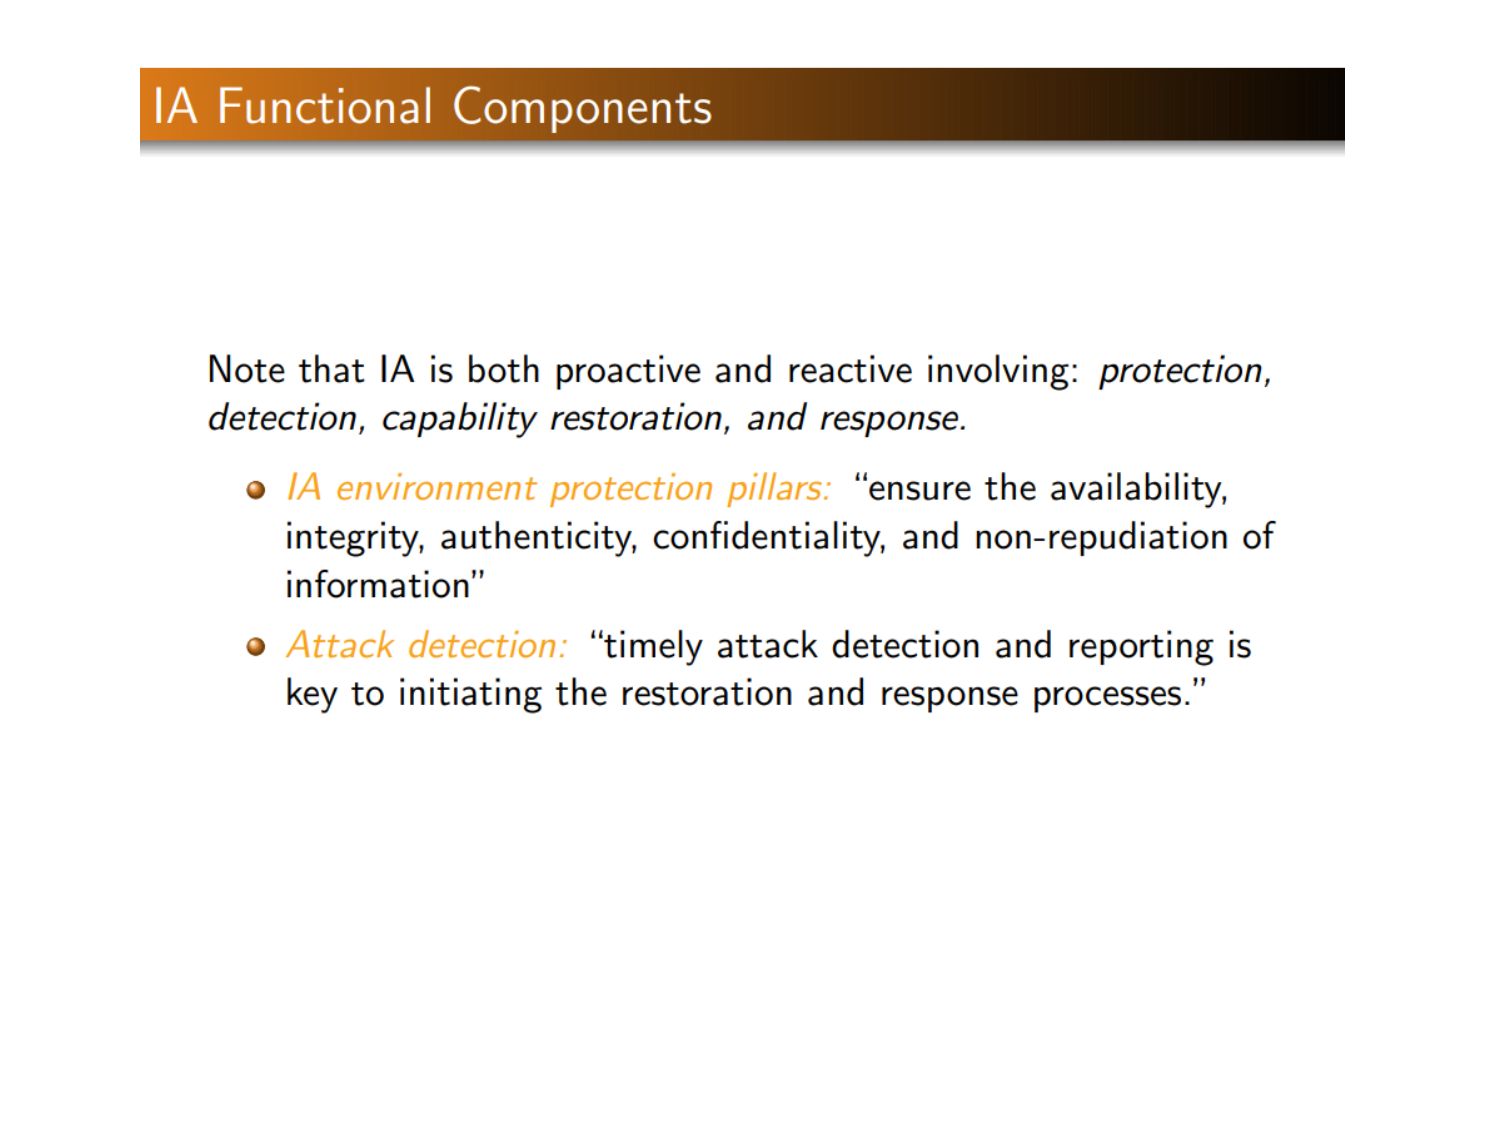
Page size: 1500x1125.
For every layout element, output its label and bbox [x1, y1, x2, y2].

picture [140, 58, 1345, 904]
